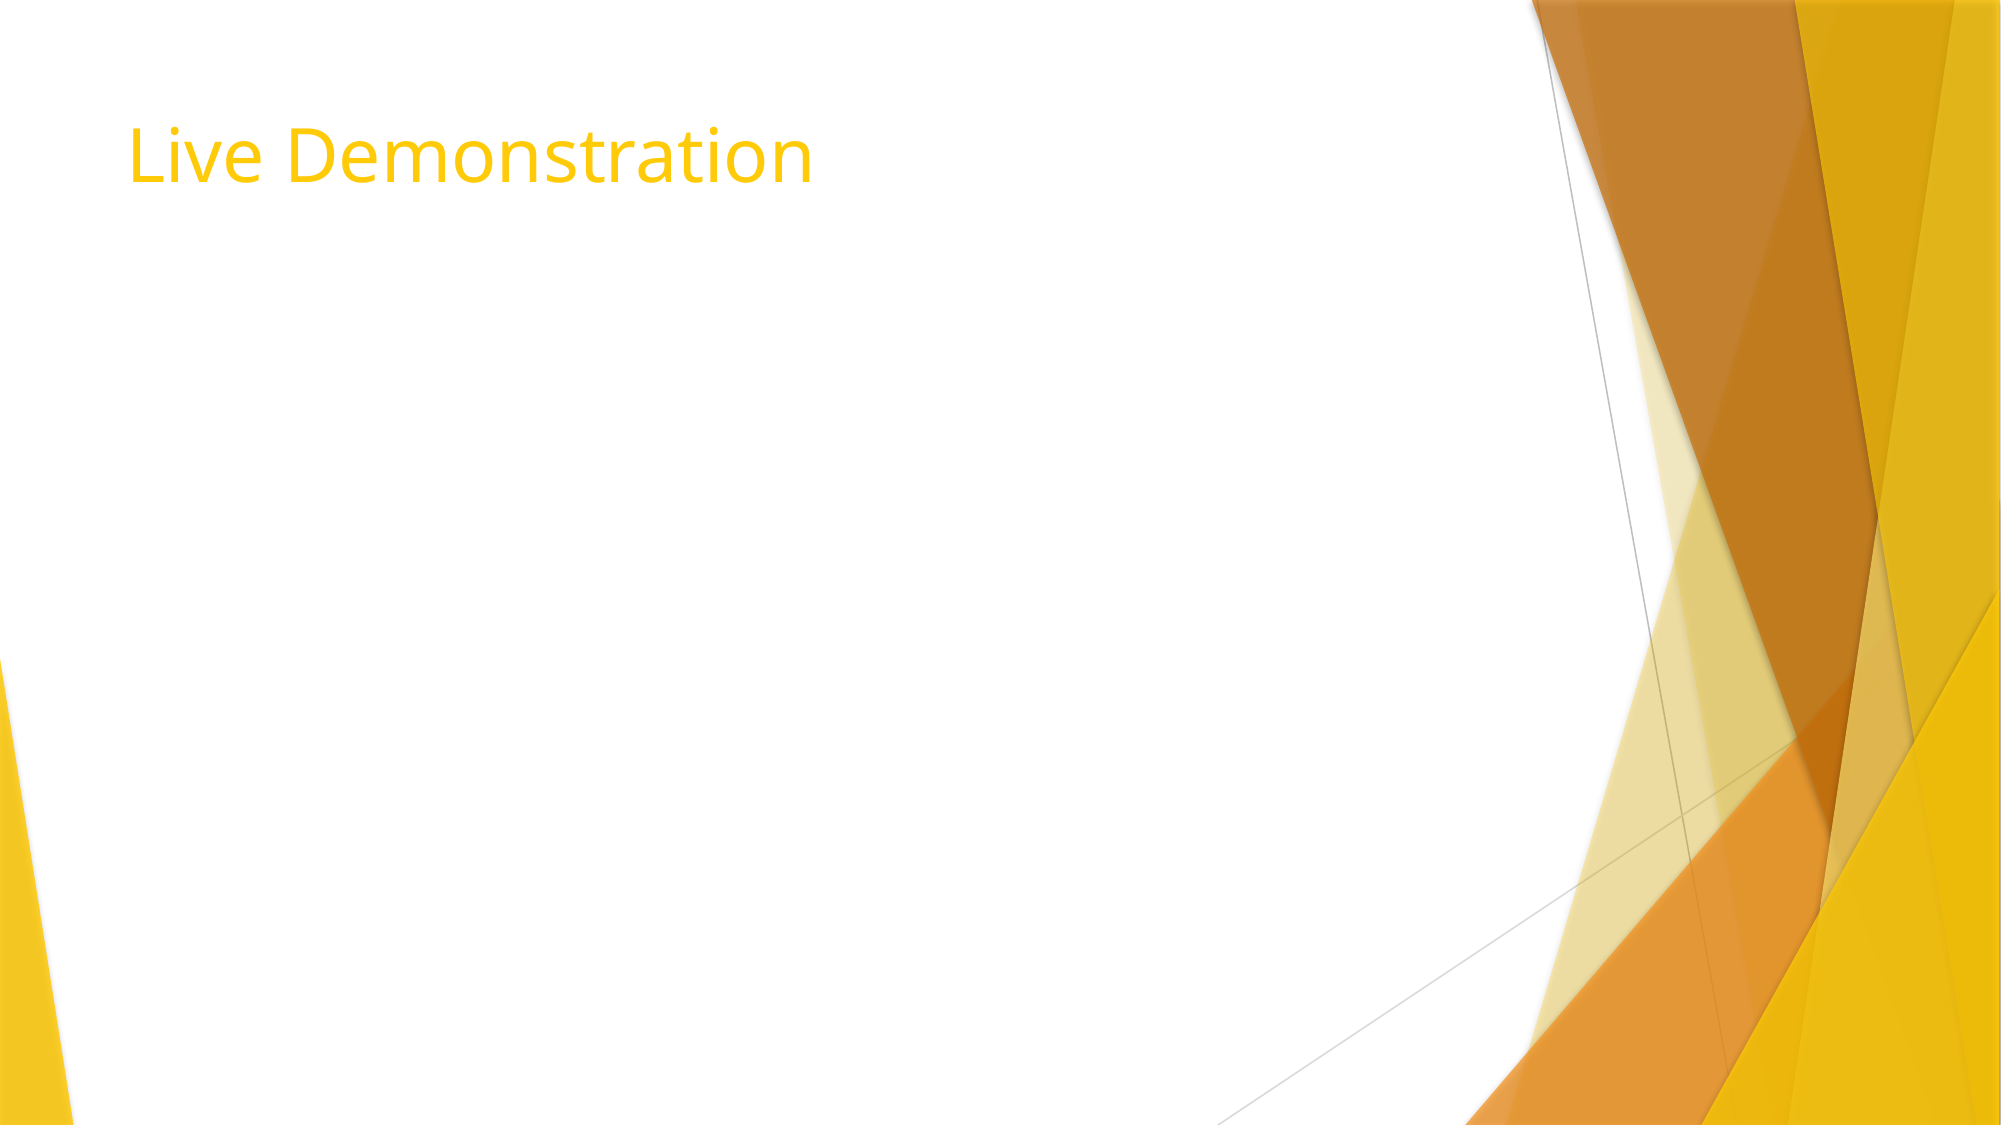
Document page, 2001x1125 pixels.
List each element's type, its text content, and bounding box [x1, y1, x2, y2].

title Live Demonstration [111, 99, 1522, 317]
